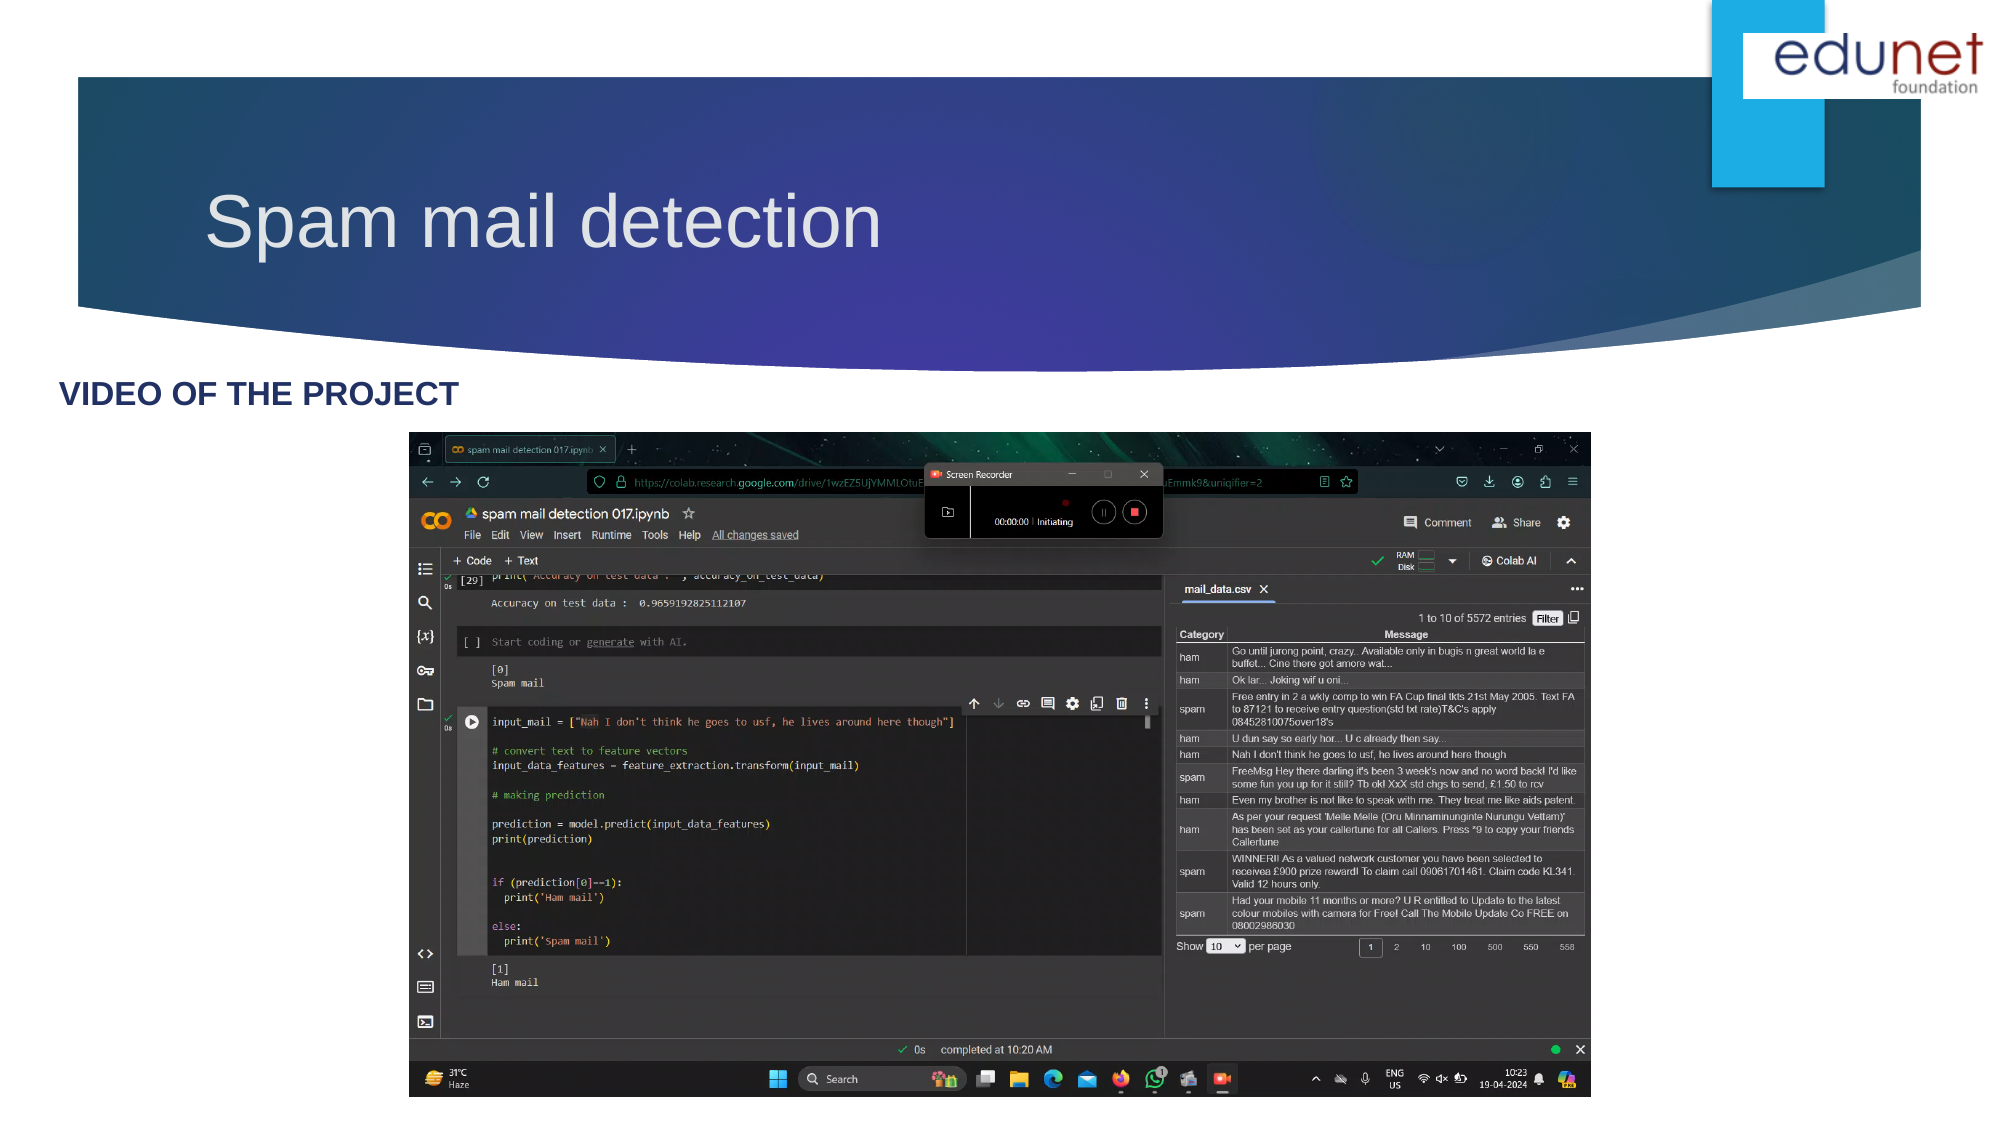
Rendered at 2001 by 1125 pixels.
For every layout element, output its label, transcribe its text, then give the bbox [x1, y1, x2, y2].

text_box VIDEO OF THE PROJECT [44, 356, 774, 410]
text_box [408, 431, 1592, 1098]
picture [1742, 33, 1994, 99]
title Spam mail detection [189, 159, 1627, 276]
